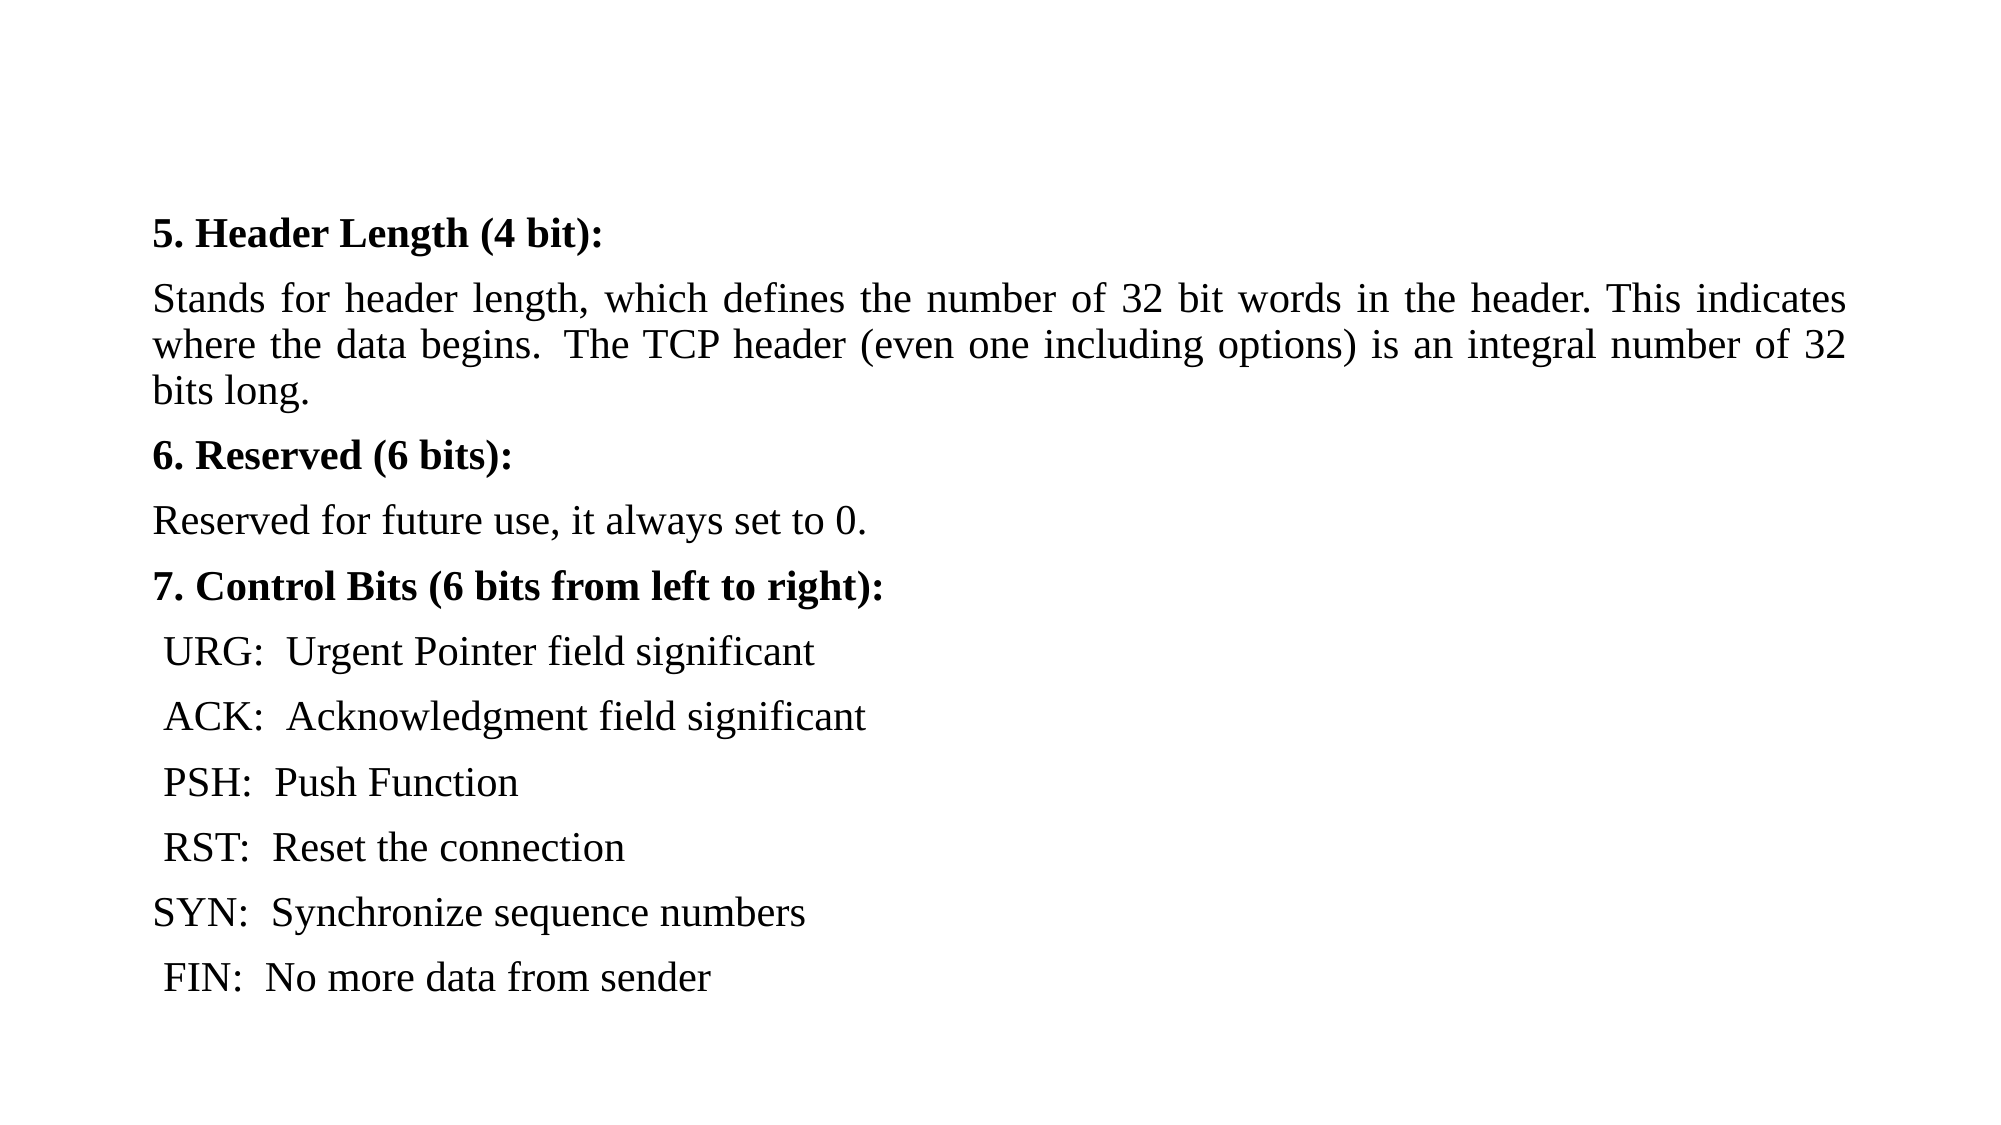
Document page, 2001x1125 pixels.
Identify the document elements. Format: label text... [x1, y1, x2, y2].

list 5. Header Length (4 bit): Stands for header length, which defines the number of 32 bit words in the header. This indicates where the data begins. The TCP header (even one including options) is an integral number of 32 bits long. 6. Reserved (6 bits): Reserved for future use, it always set to 0. 7. Control Bits (6 bits from left to right): URG: Urgent Pointer field significant ACK: Acknowledgment field significant PSH: Push Function RST: Reset the connection SYN: Synchronize sequence numbers FIN: No more data from sender [137, 203, 1863, 1014]
